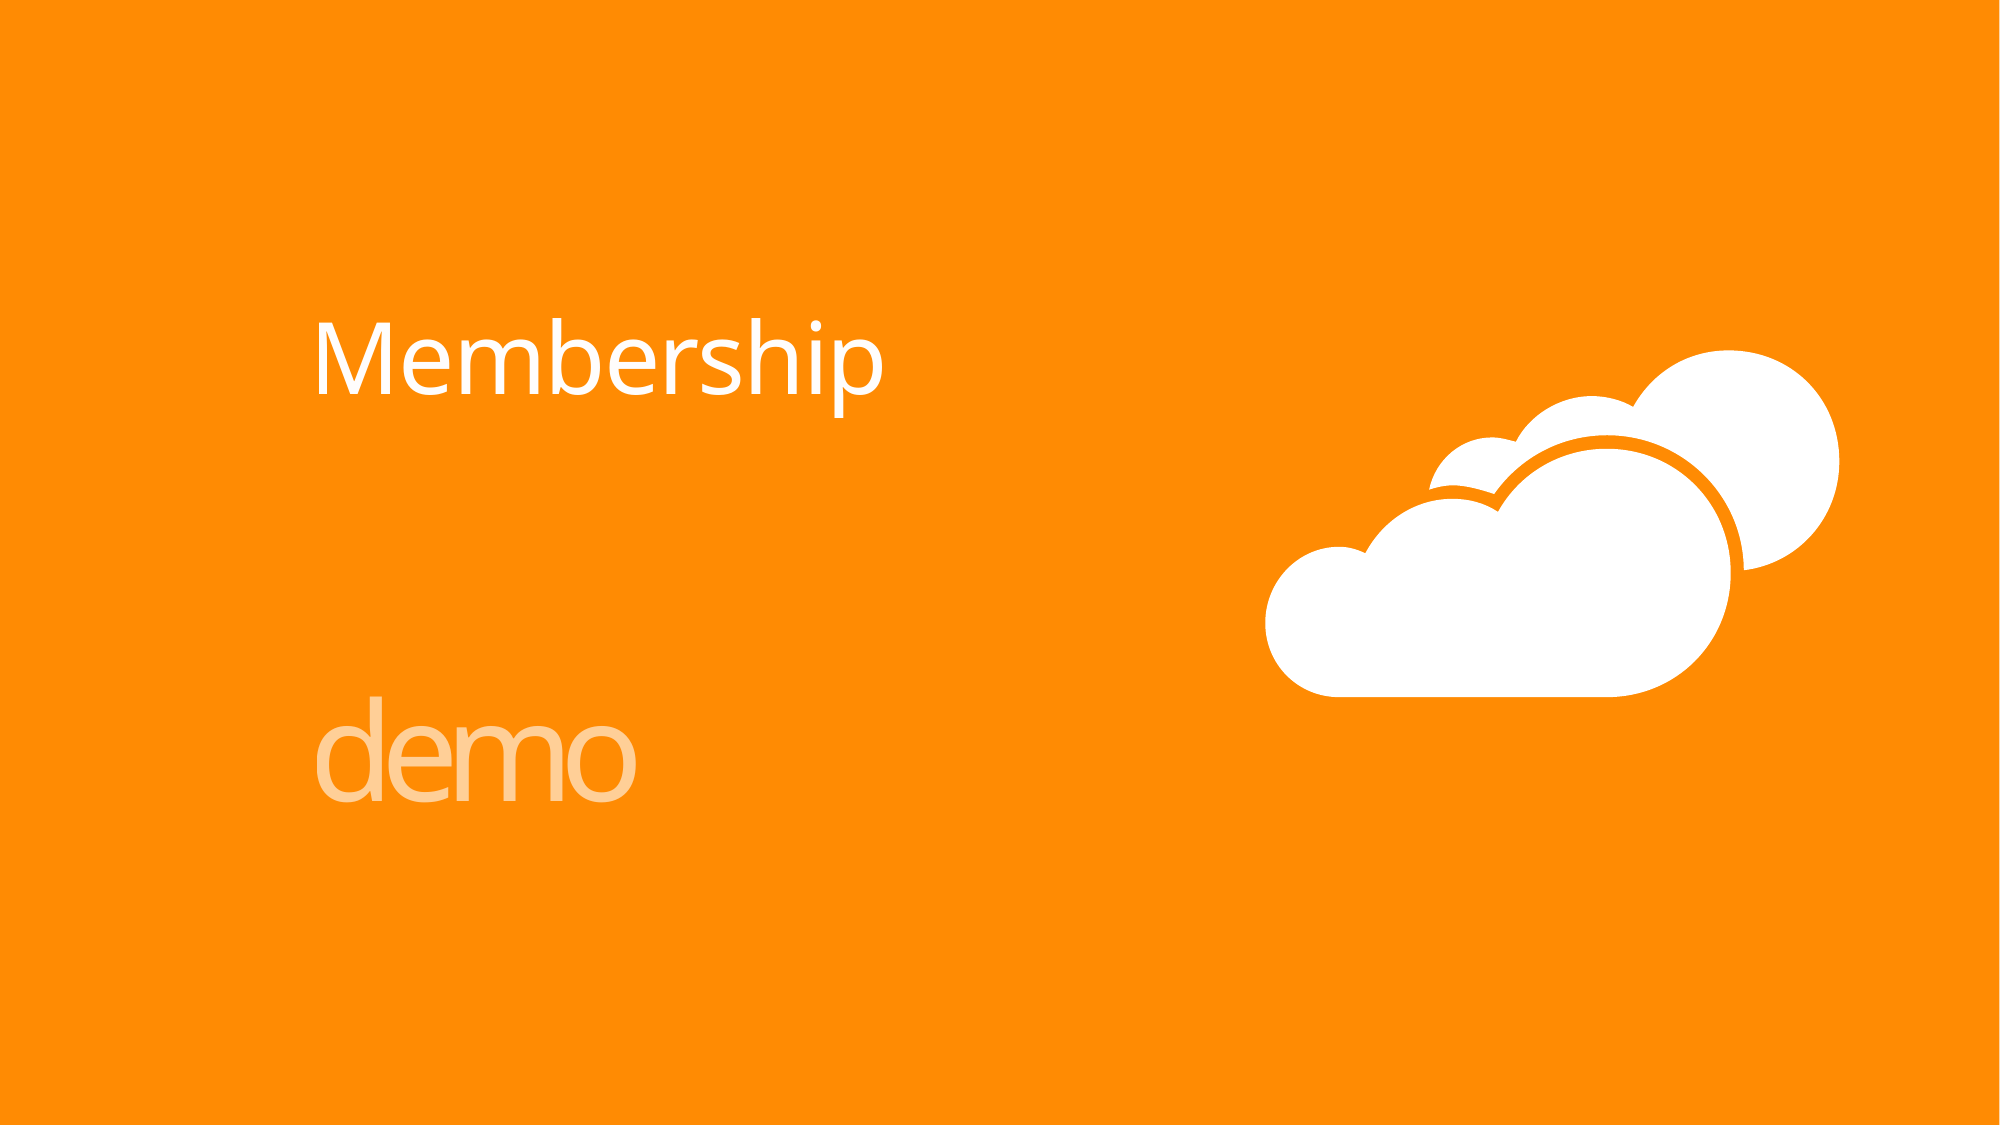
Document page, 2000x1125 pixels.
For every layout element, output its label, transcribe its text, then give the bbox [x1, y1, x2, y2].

title Membership [309, 237, 1091, 488]
list demo [309, 682, 1766, 892]
